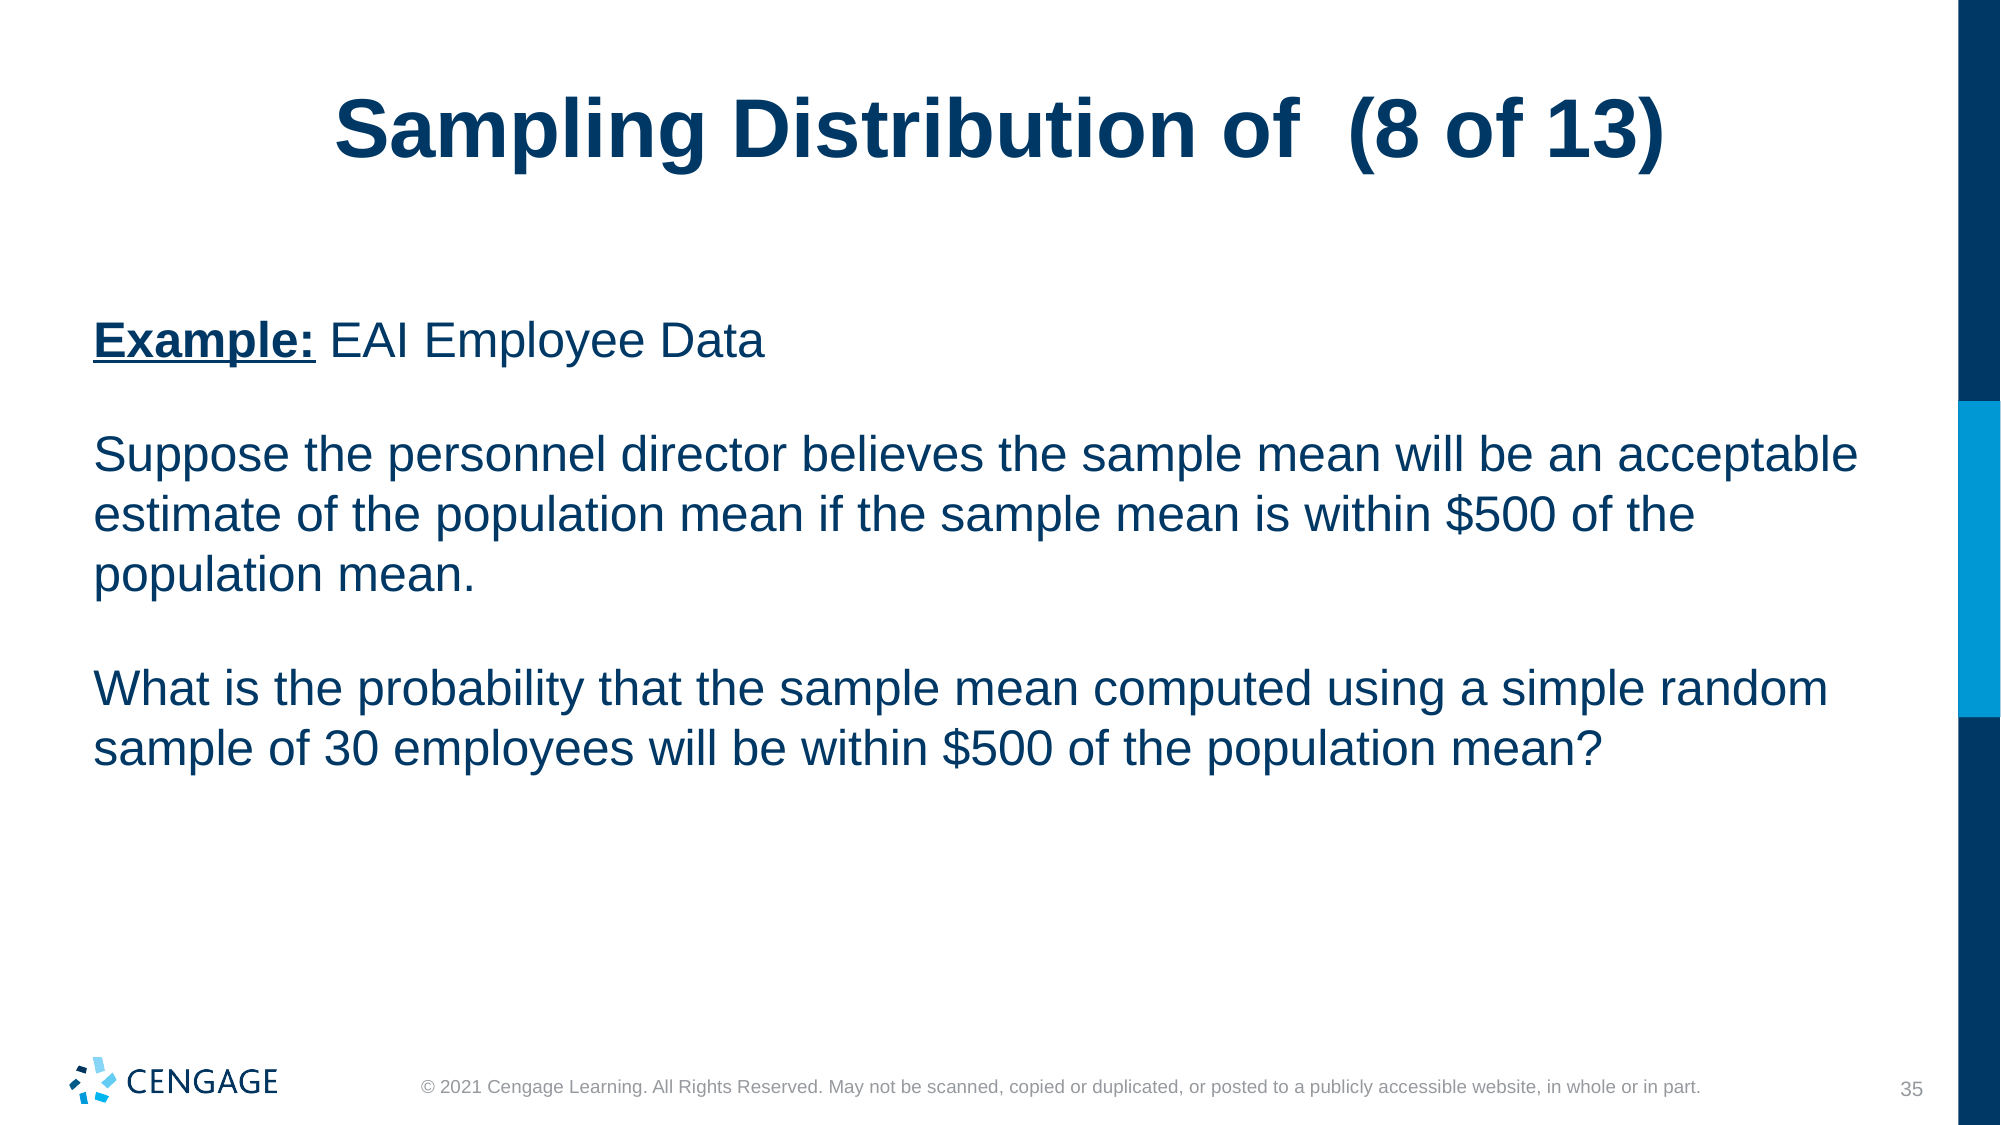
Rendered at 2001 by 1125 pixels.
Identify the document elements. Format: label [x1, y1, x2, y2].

picture [69, 1057, 277, 1104]
